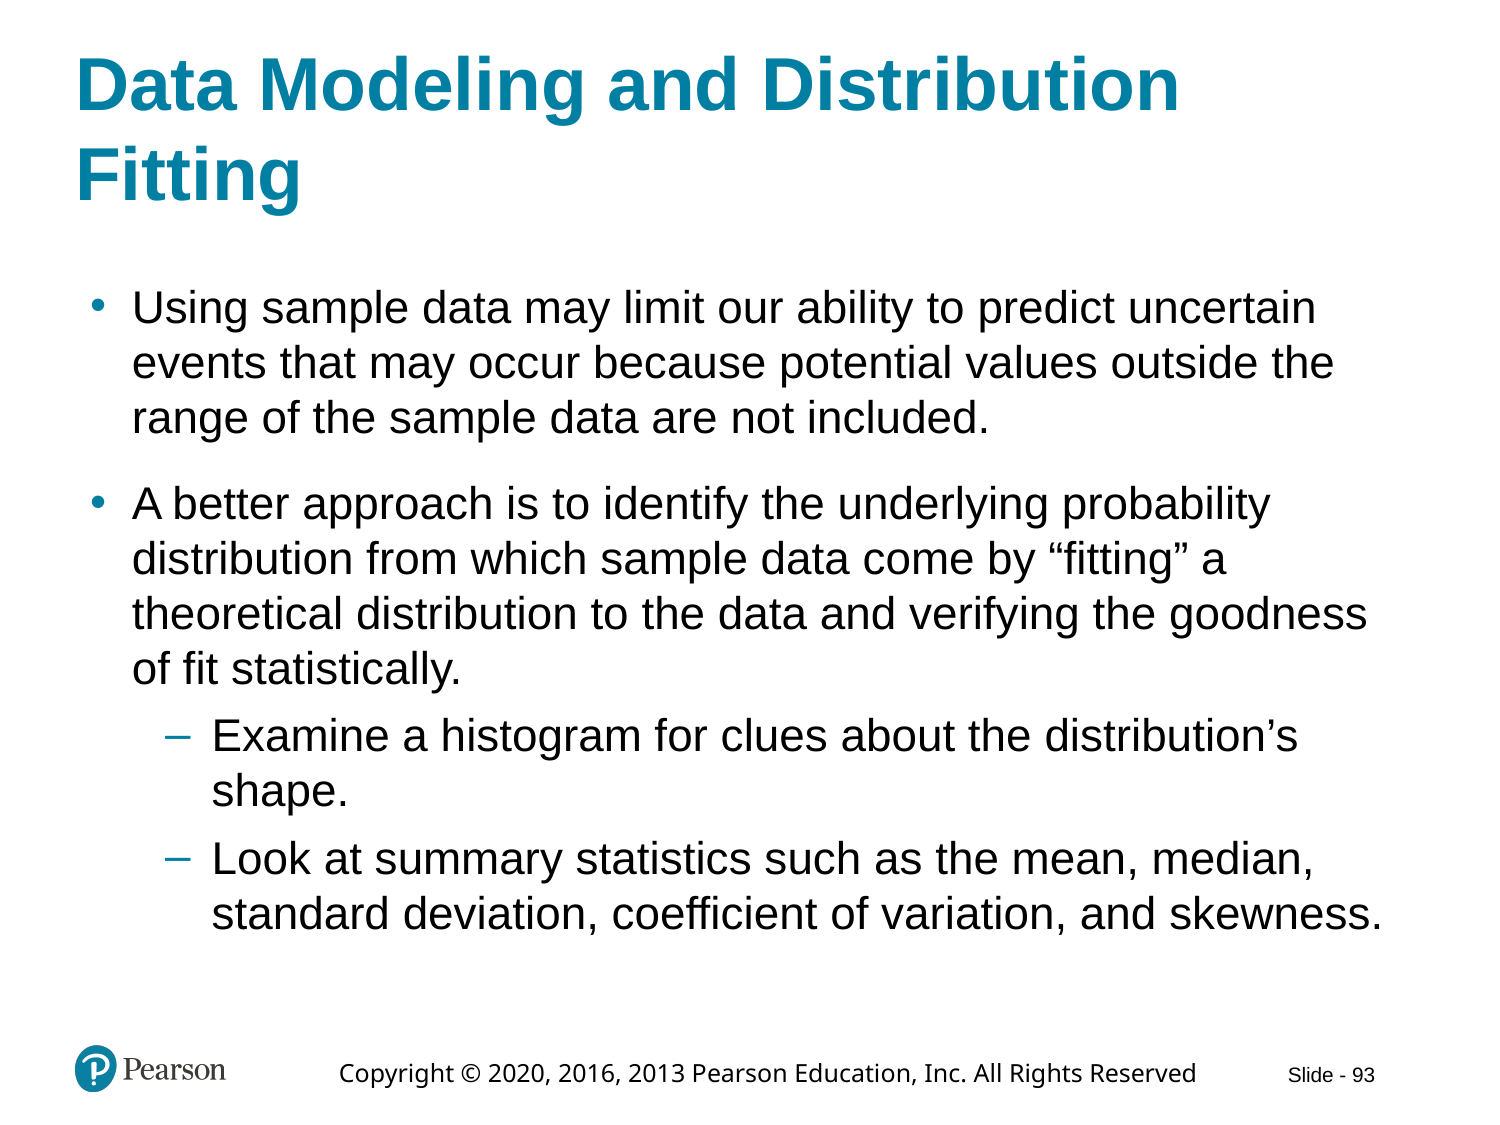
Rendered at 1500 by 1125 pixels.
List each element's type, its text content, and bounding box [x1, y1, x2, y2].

picture [75, 1045, 90, 1061]
list Using sample data may limit our ability to predict uncertain events that may occur because potential values outside the range of the sample data are not included. A better approach is to identify the underlying probability distribution from which sample data come by “fitting” a theoretical distribution to the data and verifying the goodness of fit statistically. Examine a histogram for clues about the distribution’s shape. Look at summary statistics such as the mean, median, standard deviation, coefficient of variation, and skewness. [75, 262, 1425, 983]
picture [83, 1054, 109, 1079]
picture [101, 1045, 226, 1092]
picture [75, 1078, 86, 1092]
title Data Modeling and Distribution Fitting [75, 35, 1425, 216]
